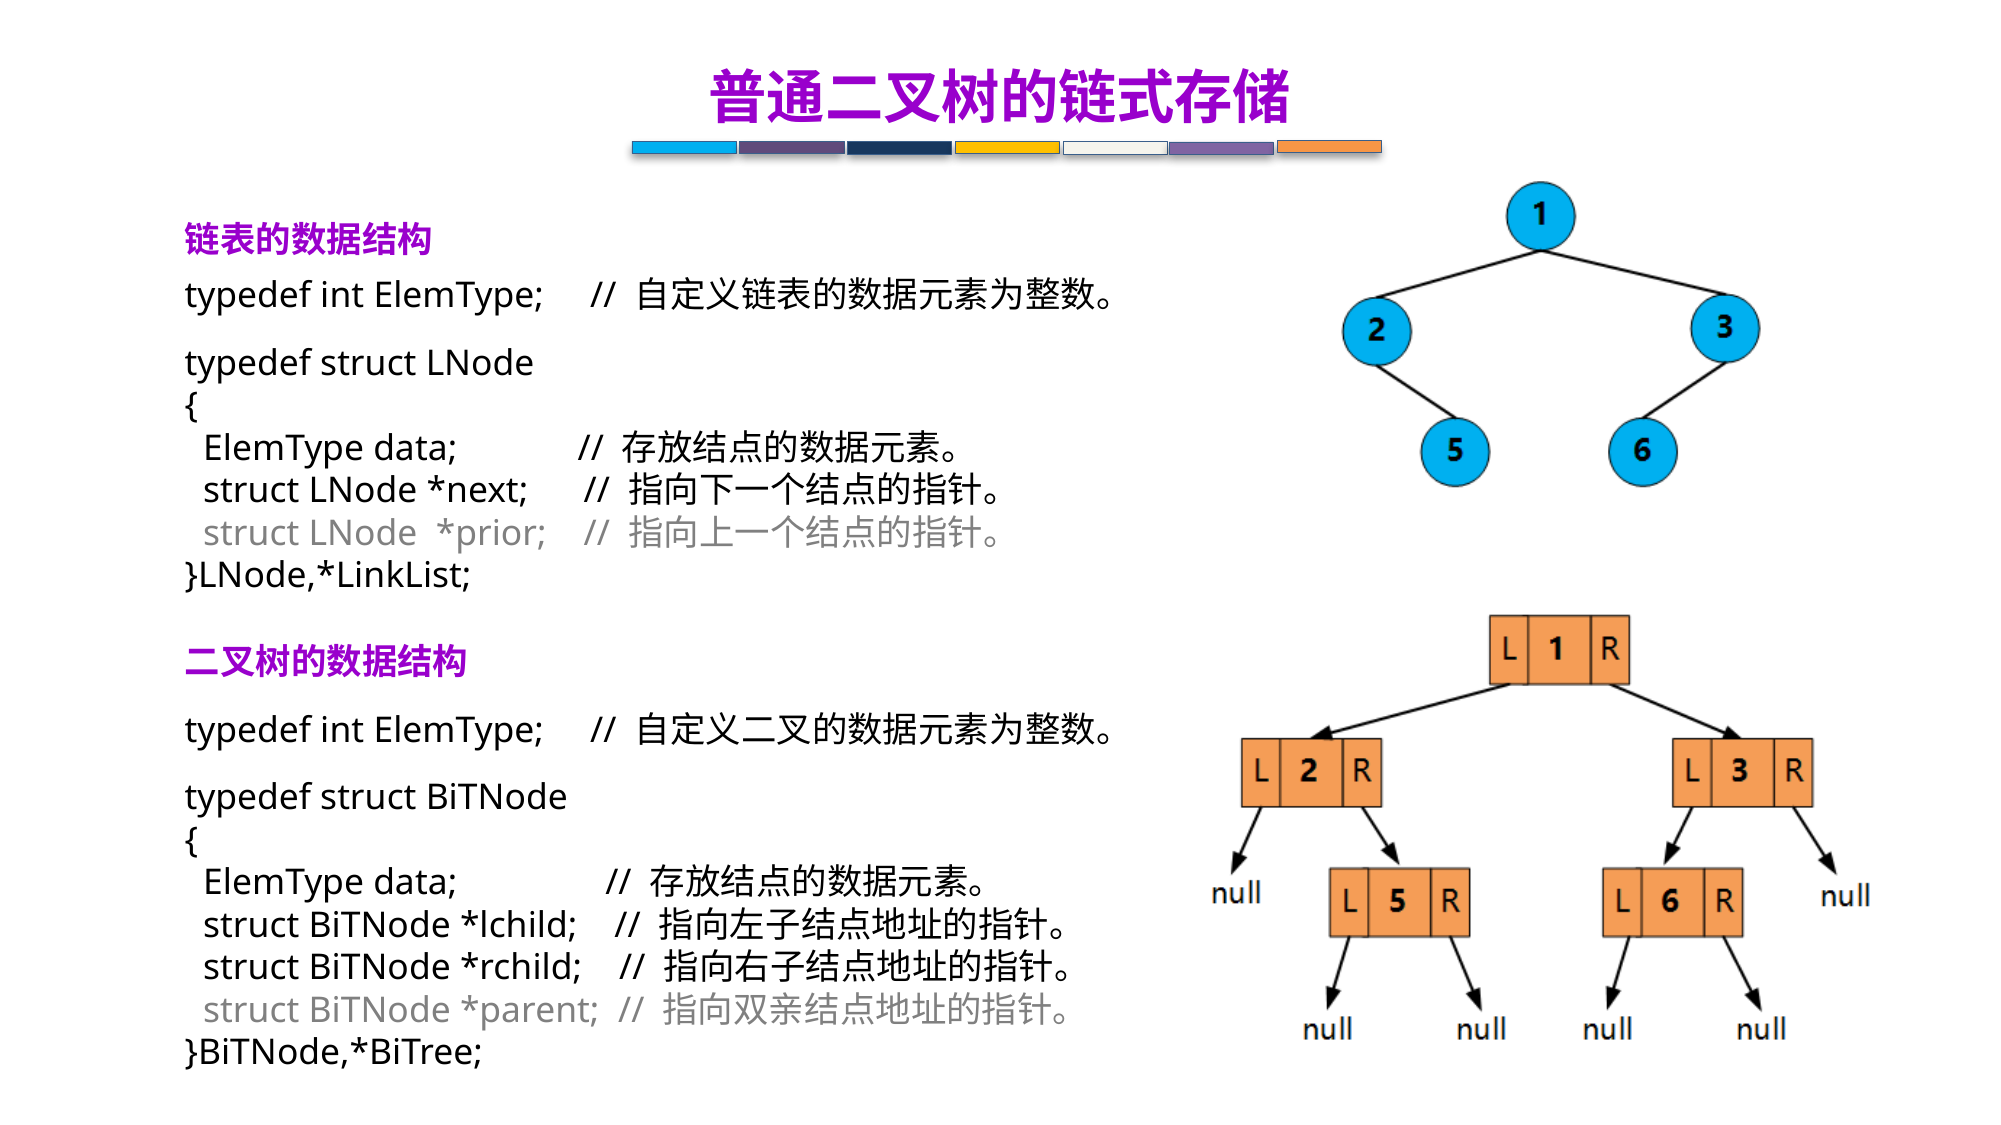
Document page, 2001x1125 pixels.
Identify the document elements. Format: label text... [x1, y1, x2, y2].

text_box [1275, 138, 1383, 155]
text_box 普通二叉树的链式存储 [0, 18, 2000, 138]
picture [1195, 180, 1887, 1063]
text_box 二叉树的数据结构 typedef int ElemType; // 自定义二叉的数据元素为整数。 typedef struct BiTNode { ElemType data; // 存放结点的数据元素。 struct BiTNode *lchild; // 指向左子结点地址的指针。 struct BiTNode *rchild; // 指向右子结点地址的指针。 struct BiTNode *parent; // 指向双亲结点地址的指针。 }BiTNode,*BiTree; [169, 632, 1195, 1080]
text_box [846, 140, 953, 156]
text_box 链表的数据结构 typedef int ElemType; // 自定义链表的数据元素为整数。 typedef struct LNode { ElemType data; // 存放结点的数据元素。 struct LNode *next; // 指向下一个结点的指针。 struct LNode *prior; // 指向上一个结点的指针。 }LNode,*LinkList; [169, 210, 1160, 603]
text_box [1061, 140, 1167, 156]
text_box [630, 139, 738, 155]
text_box [1167, 140, 1275, 156]
text_box [738, 139, 846, 156]
text_box [953, 139, 1061, 156]
